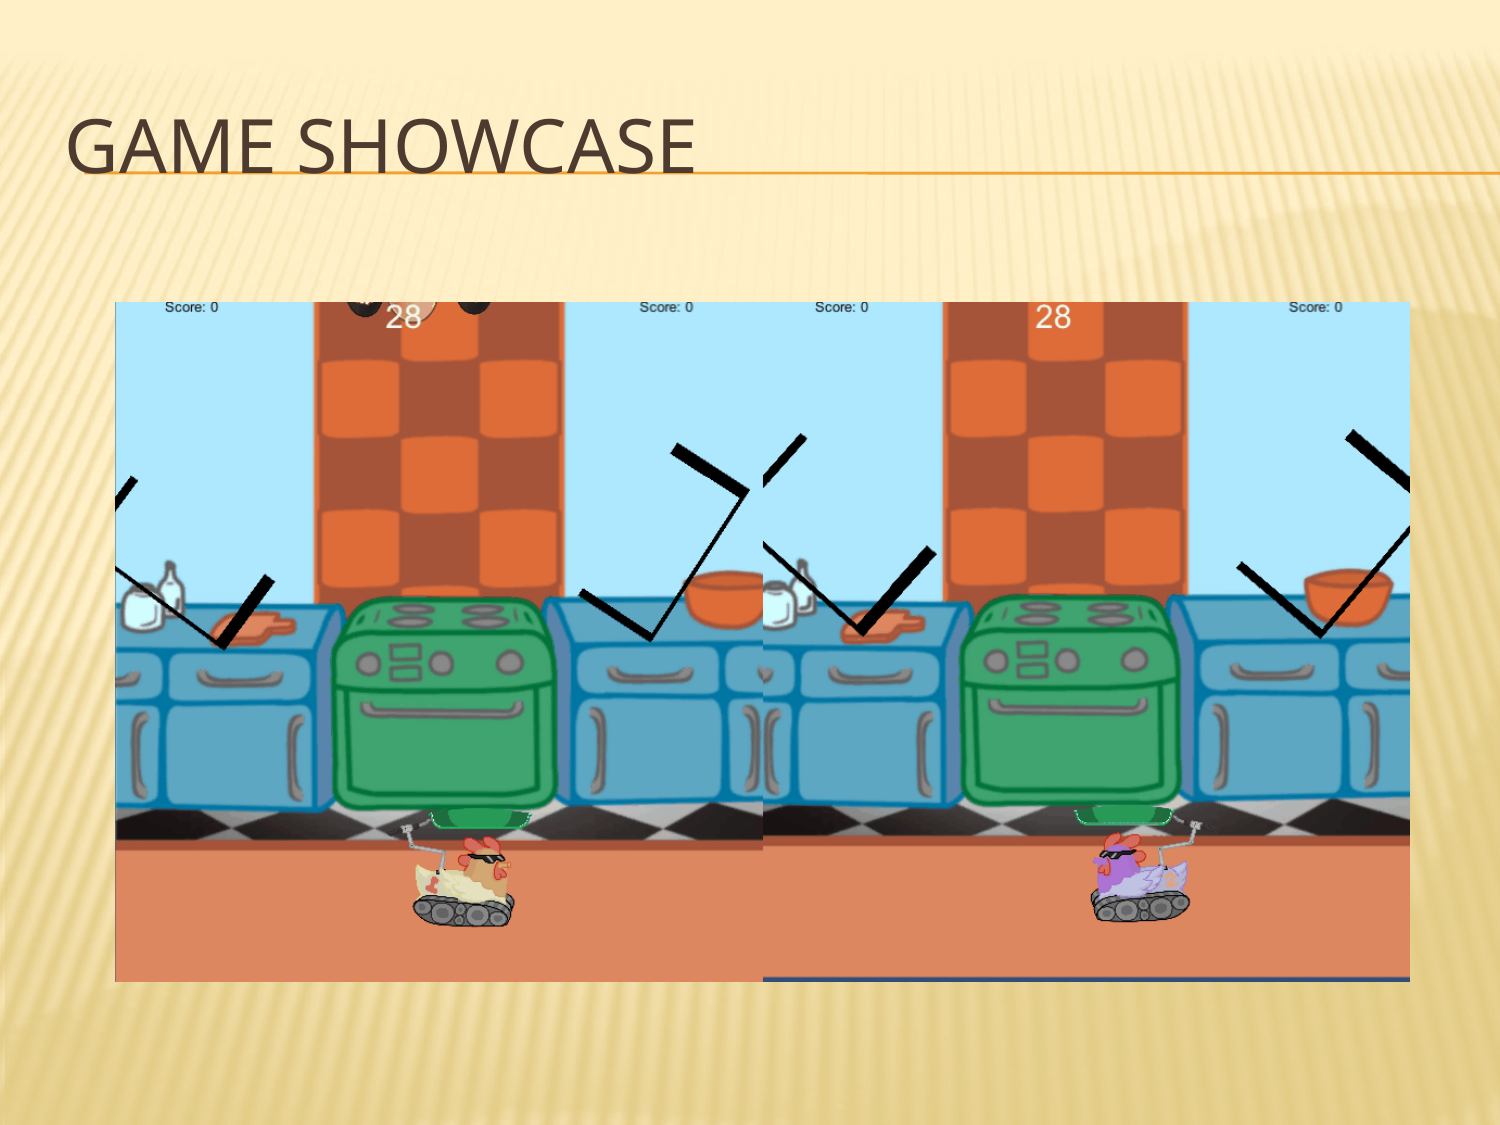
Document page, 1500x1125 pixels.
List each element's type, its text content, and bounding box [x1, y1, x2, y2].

picture [1199, 695, 1342, 796]
picture [115, 302, 1410, 982]
picture [1345, 643, 1410, 690]
picture [1200, 644, 1339, 691]
picture [1348, 695, 1410, 792]
title Game Showcase [50, 75, 1475, 213]
